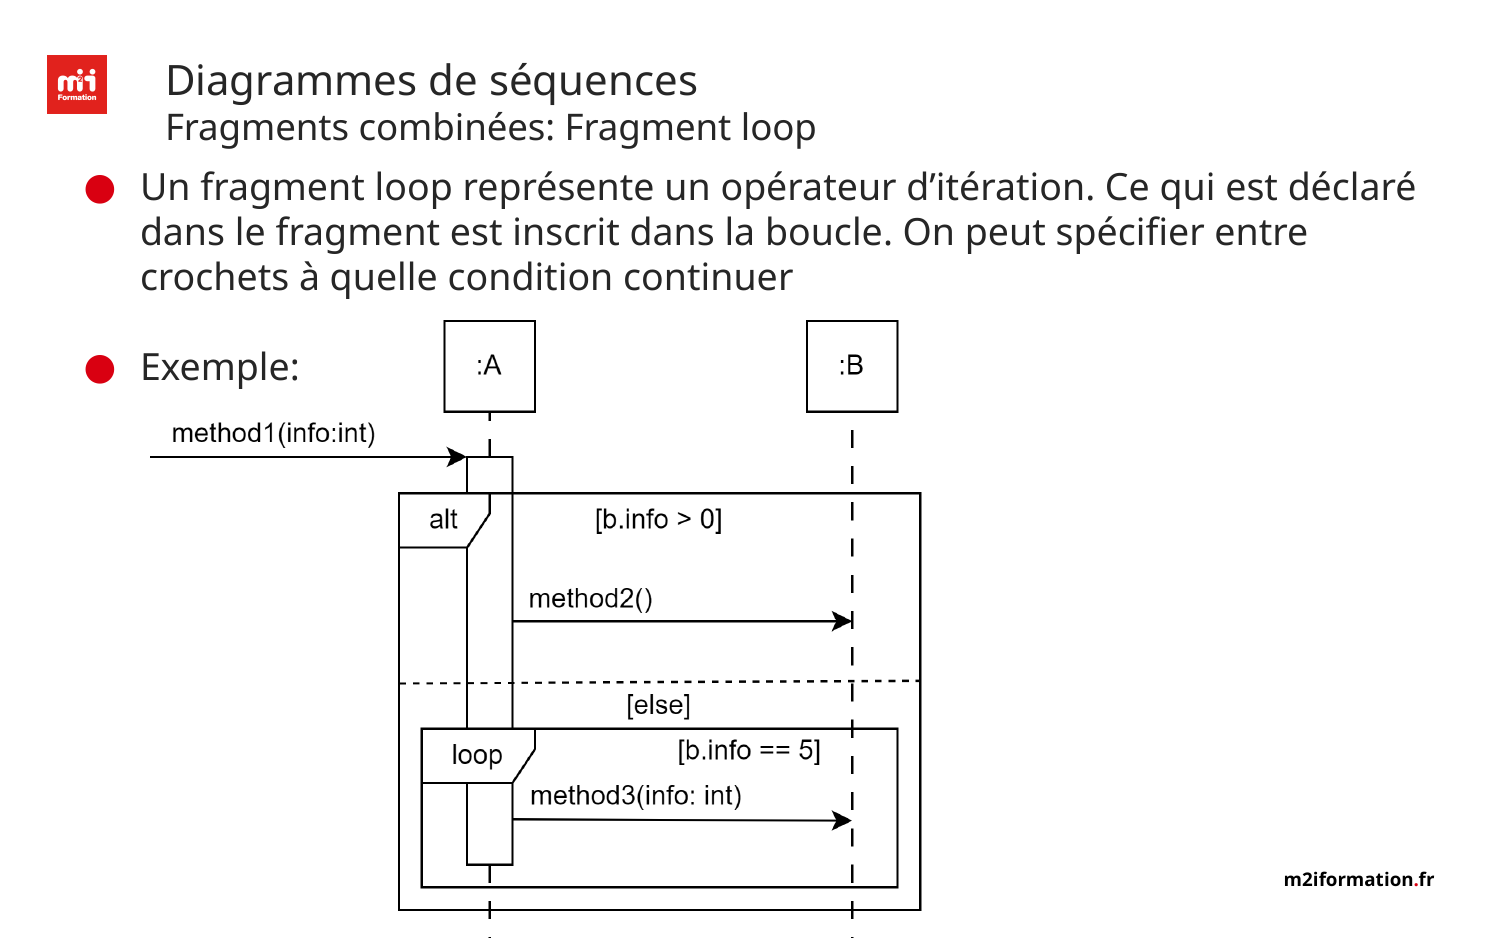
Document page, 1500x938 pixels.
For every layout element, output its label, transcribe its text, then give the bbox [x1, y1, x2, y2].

picture [47, 55, 107, 114]
title Diagrammes de séquences Fragments combinées: Fragment loop [150, 45, 1451, 155]
list Un fragment loop représente un opérateur d’itération. Ce qui est déclaré dans le fragment est inscrit dans la boucle. On peut spécifier entre crochets à quelle condition continuer Exemple: [49, 155, 1451, 859]
picture [110, 296, 946, 938]
